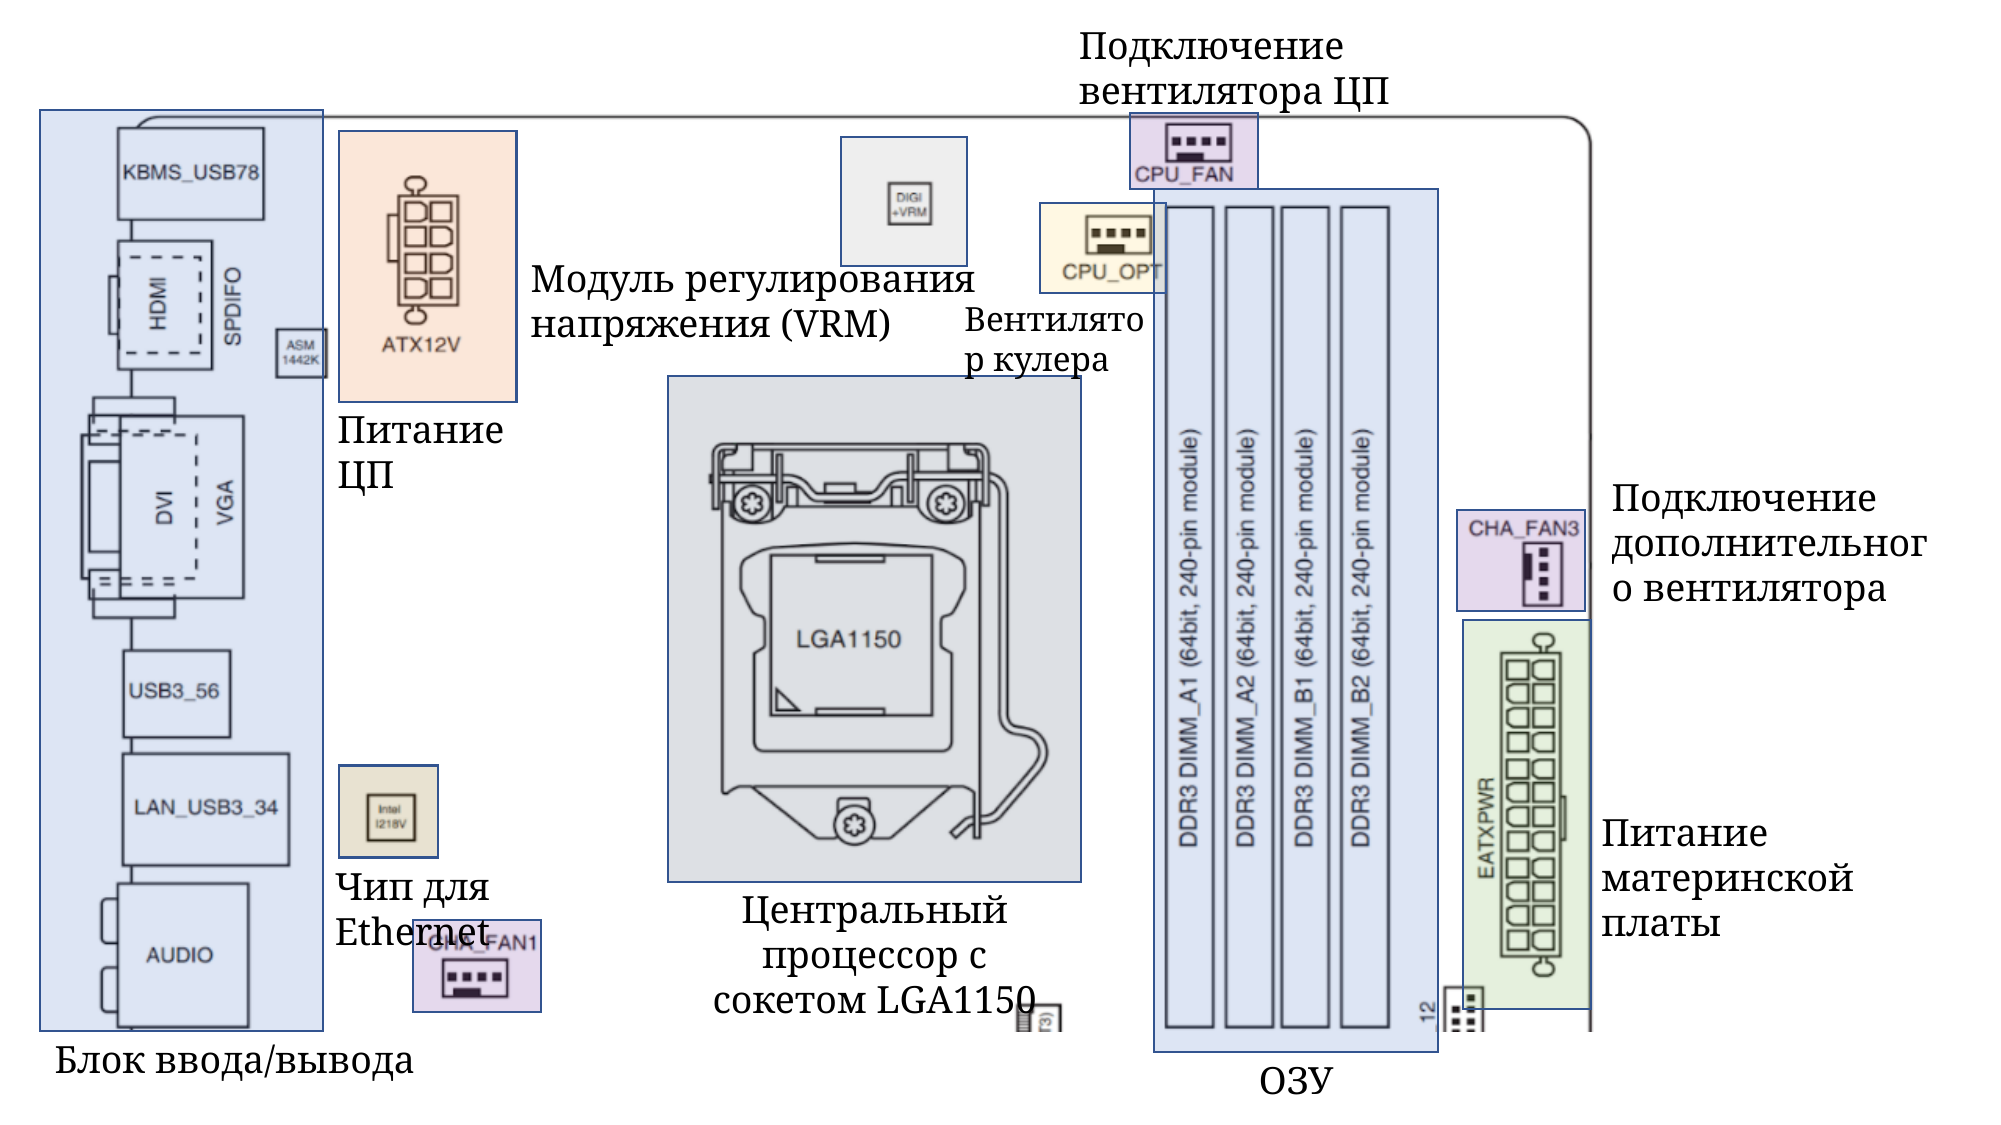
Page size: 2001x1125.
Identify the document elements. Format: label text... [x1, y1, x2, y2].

text_box Блок ввода/вывода [39, 1032, 487, 1089]
text_box Питание материнской платы [1678, 802, 1961, 952]
text_box Подключение дополнительного вентилятора [1678, 466, 1949, 616]
text_box Подключение вентилятора ЦП [1063, 14, 1416, 43]
text_box ОЗУ [1154, 1049, 1438, 1110]
picture [39, 43, 1678, 1032]
text_box [1153, 1032, 1439, 1053]
